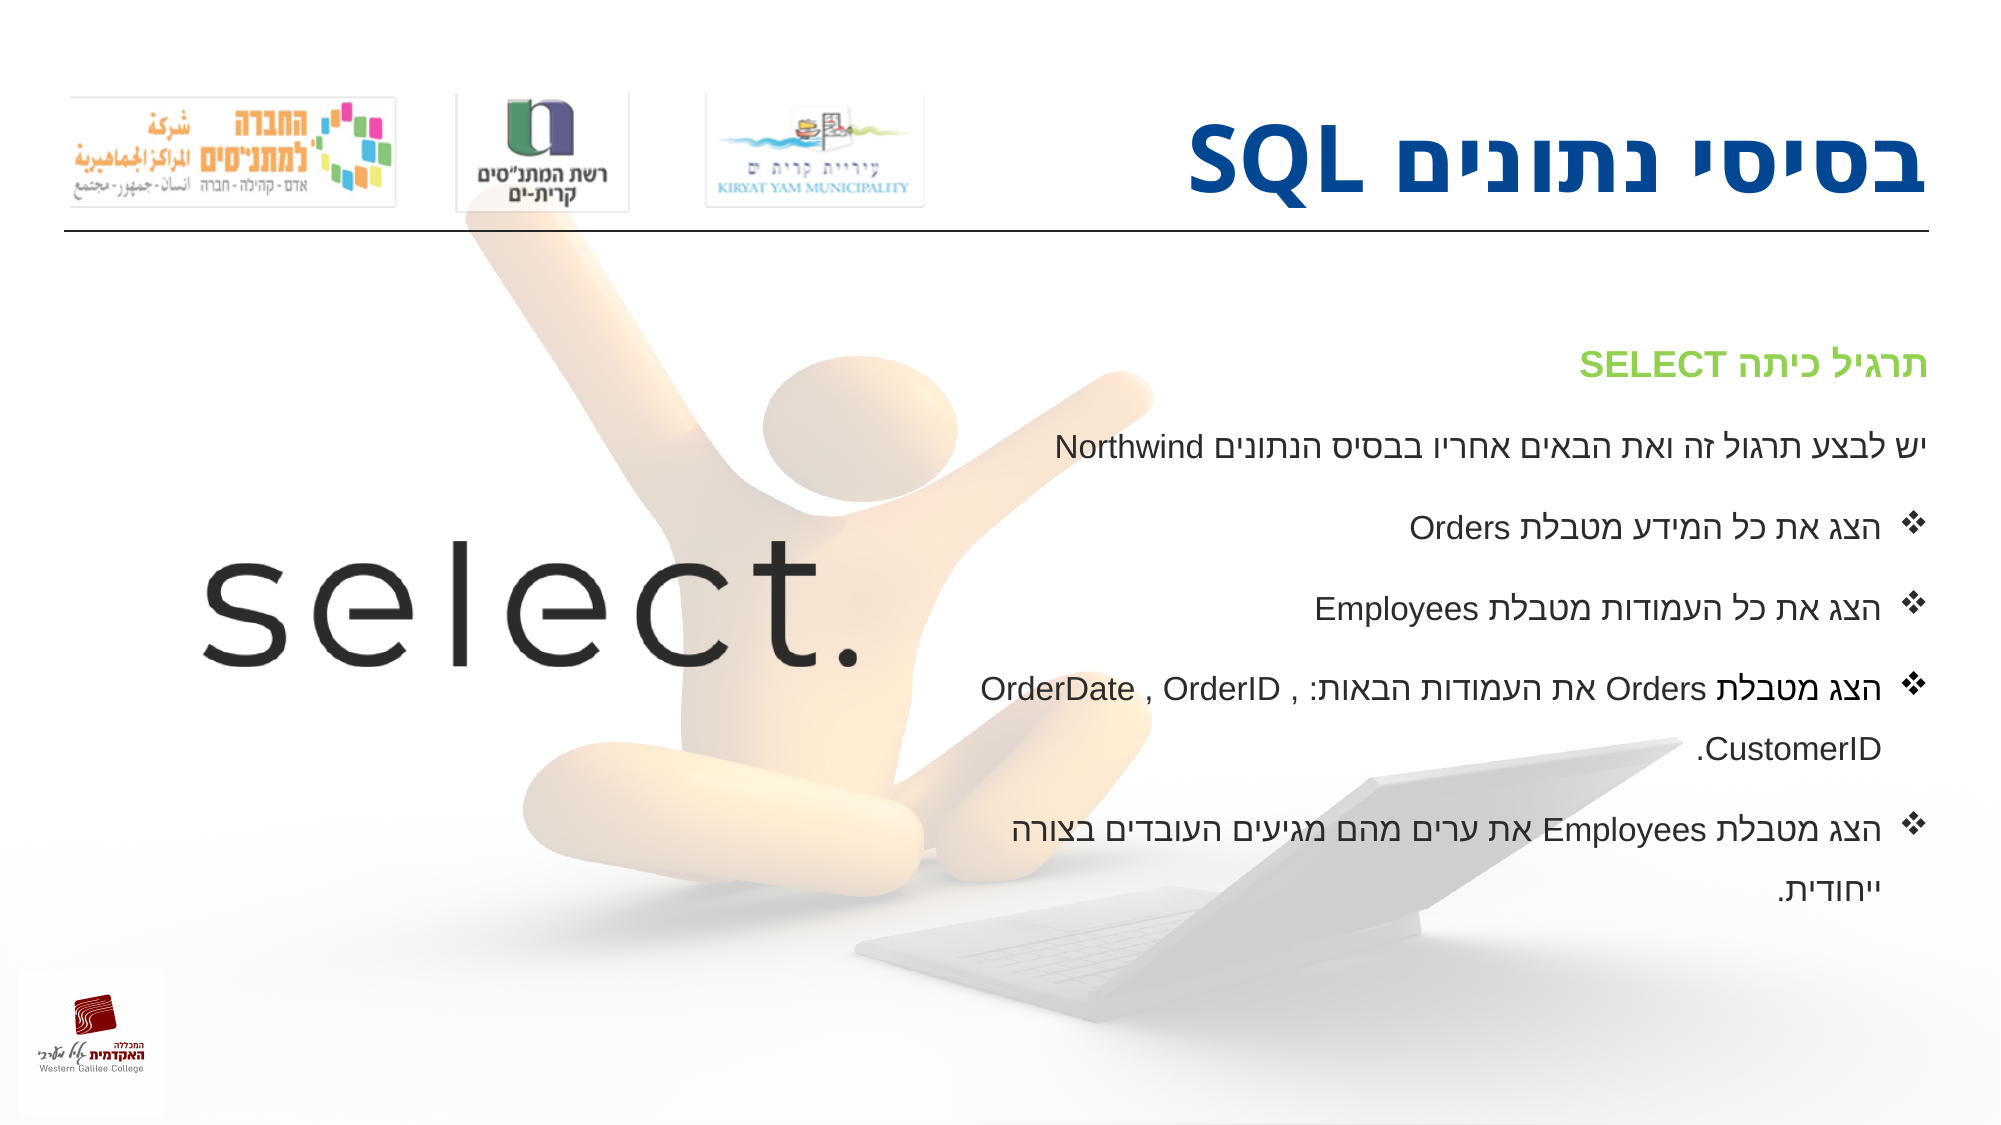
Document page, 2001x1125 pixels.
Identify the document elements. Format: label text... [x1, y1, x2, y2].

list תרגיל כיתה SELECT יש לבצע תרגול זה ואת הבאים אחריו בבסיס הנתונים Northwind הצג את כל המידע מטבלת Orders הצג את כל העמודות מטבלת Employees הצג מטבלת Orders את העמודות הבאות: OrderDate , OrderID , CustomerID. הצג מטבלת Employees את ערים מהם מגיעים העובדים בצורה ייחודית. [979, 309, 1930, 1043]
picture [18, 970, 164, 1116]
picture [70, 93, 925, 213]
title בסיסי נתונים SQL [64, 55, 1930, 221]
picture [202, 541, 857, 667]
